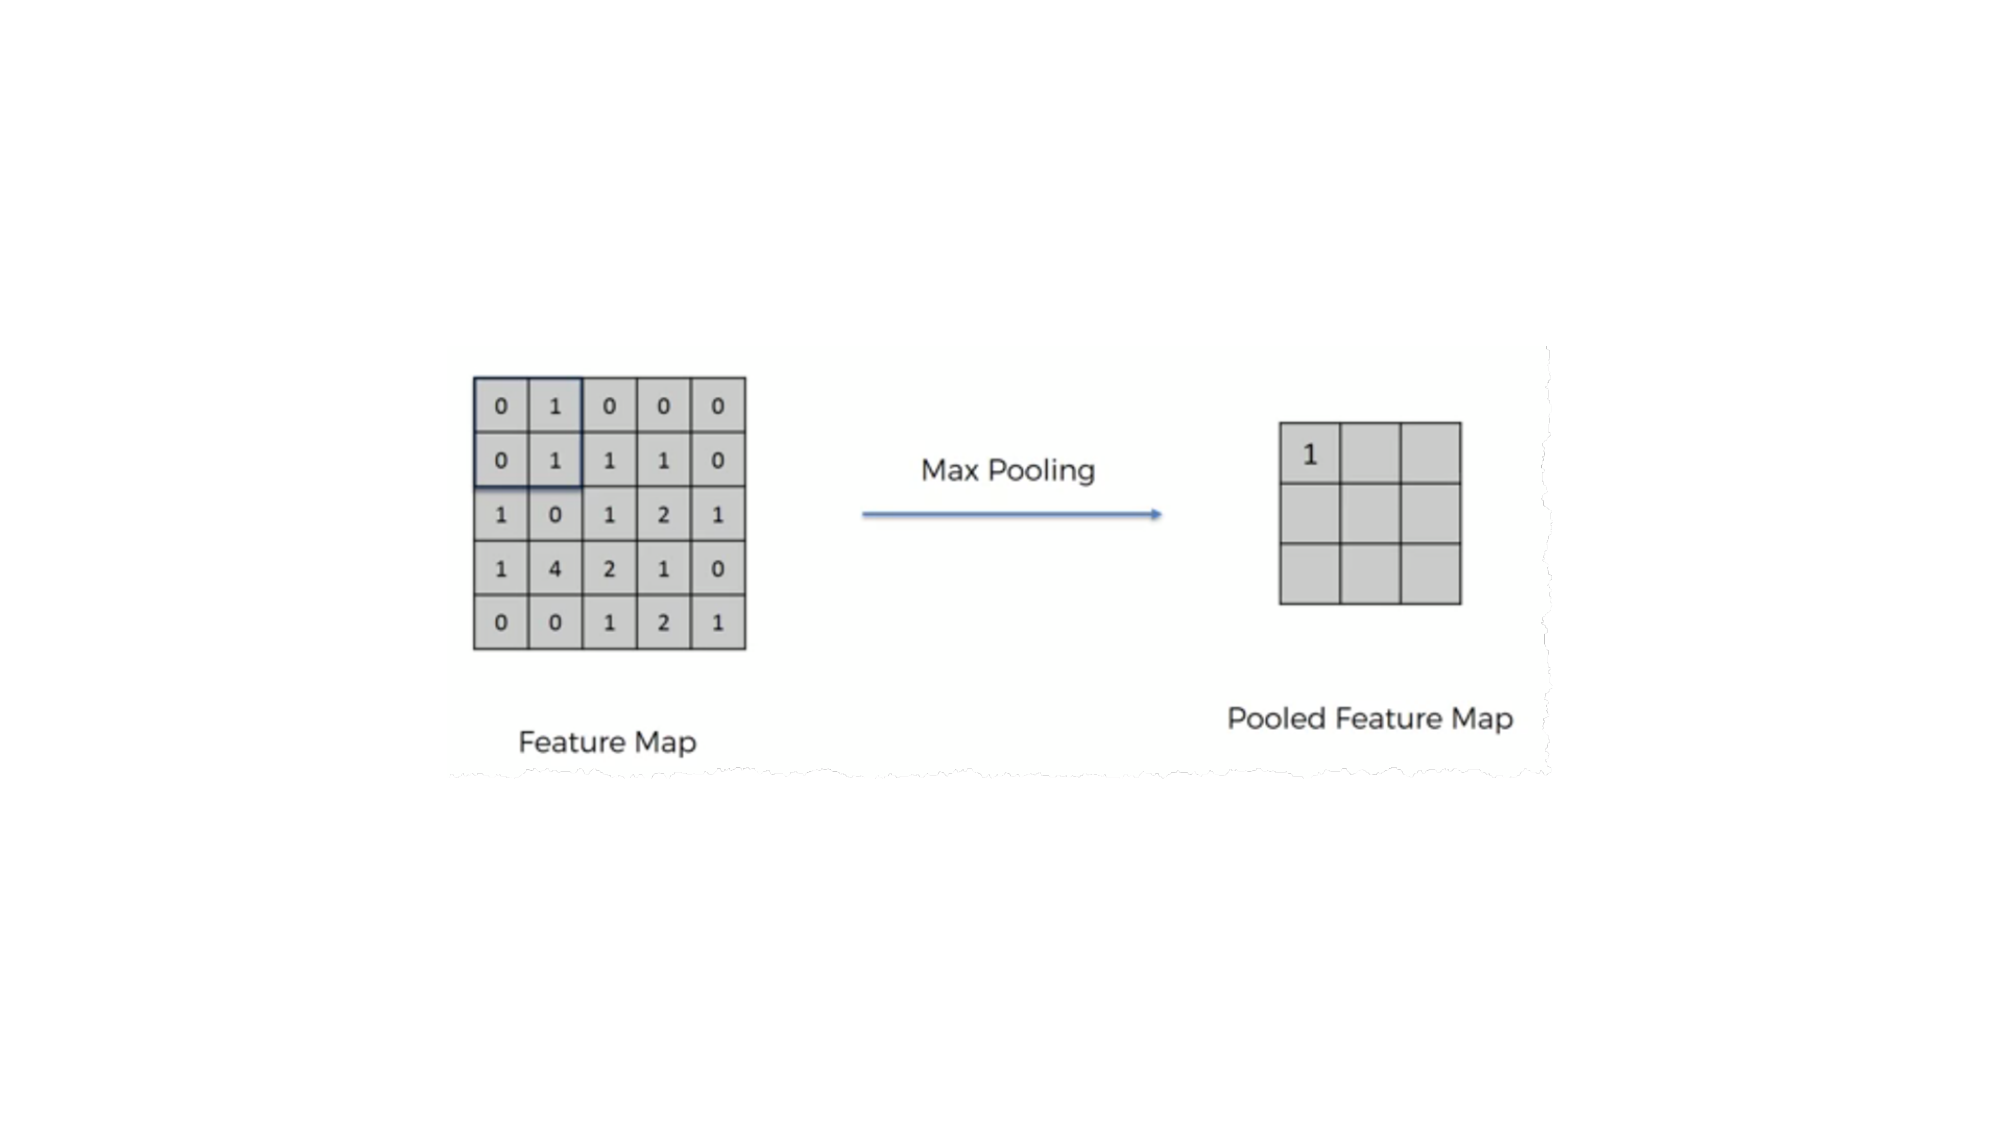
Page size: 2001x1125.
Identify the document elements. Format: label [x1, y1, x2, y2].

picture [447, 346, 1553, 779]
